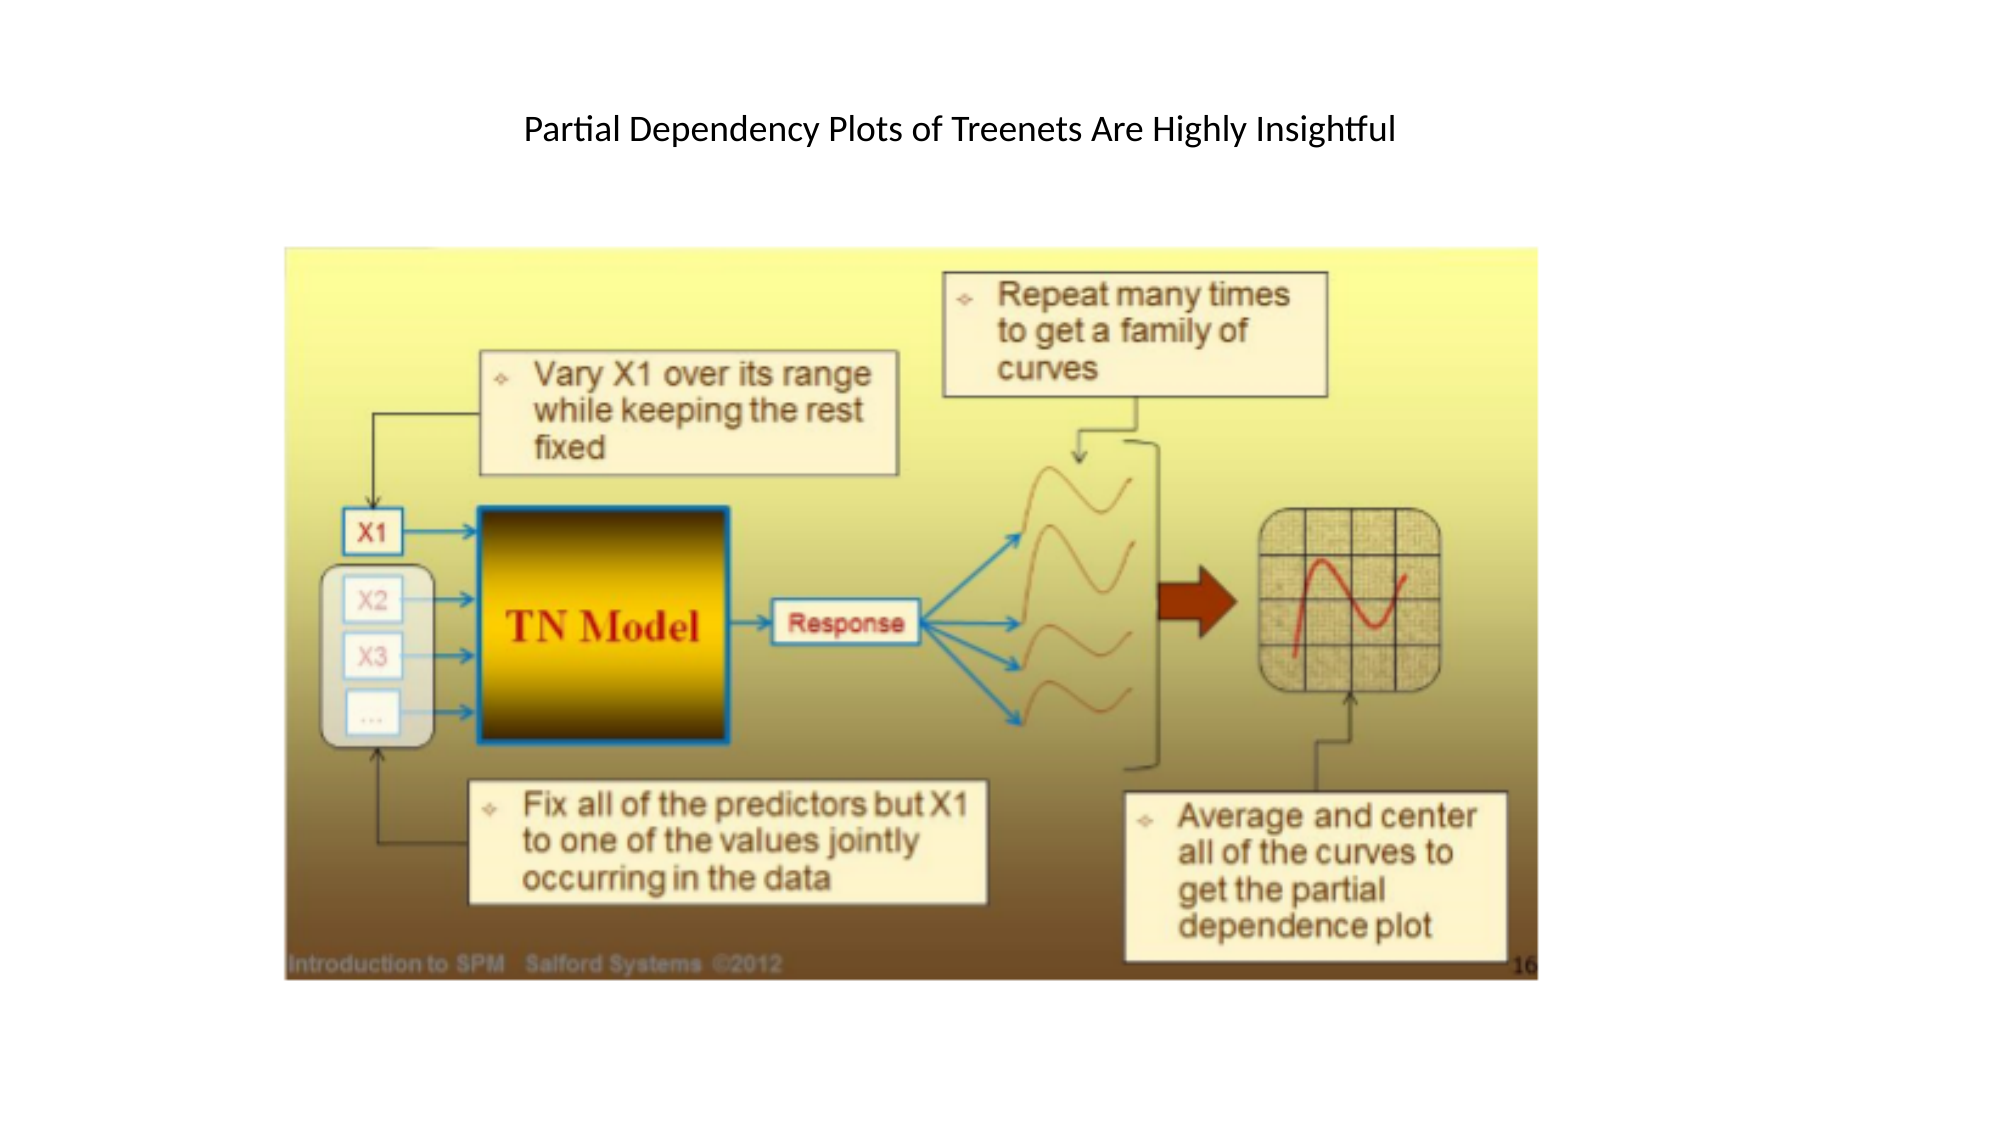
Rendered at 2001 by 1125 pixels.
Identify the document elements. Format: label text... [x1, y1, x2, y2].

text_box Partial Dependency Plots of Treenets Are Highly Insightful [298, 97, 1623, 157]
picture [234, 216, 1687, 1027]
